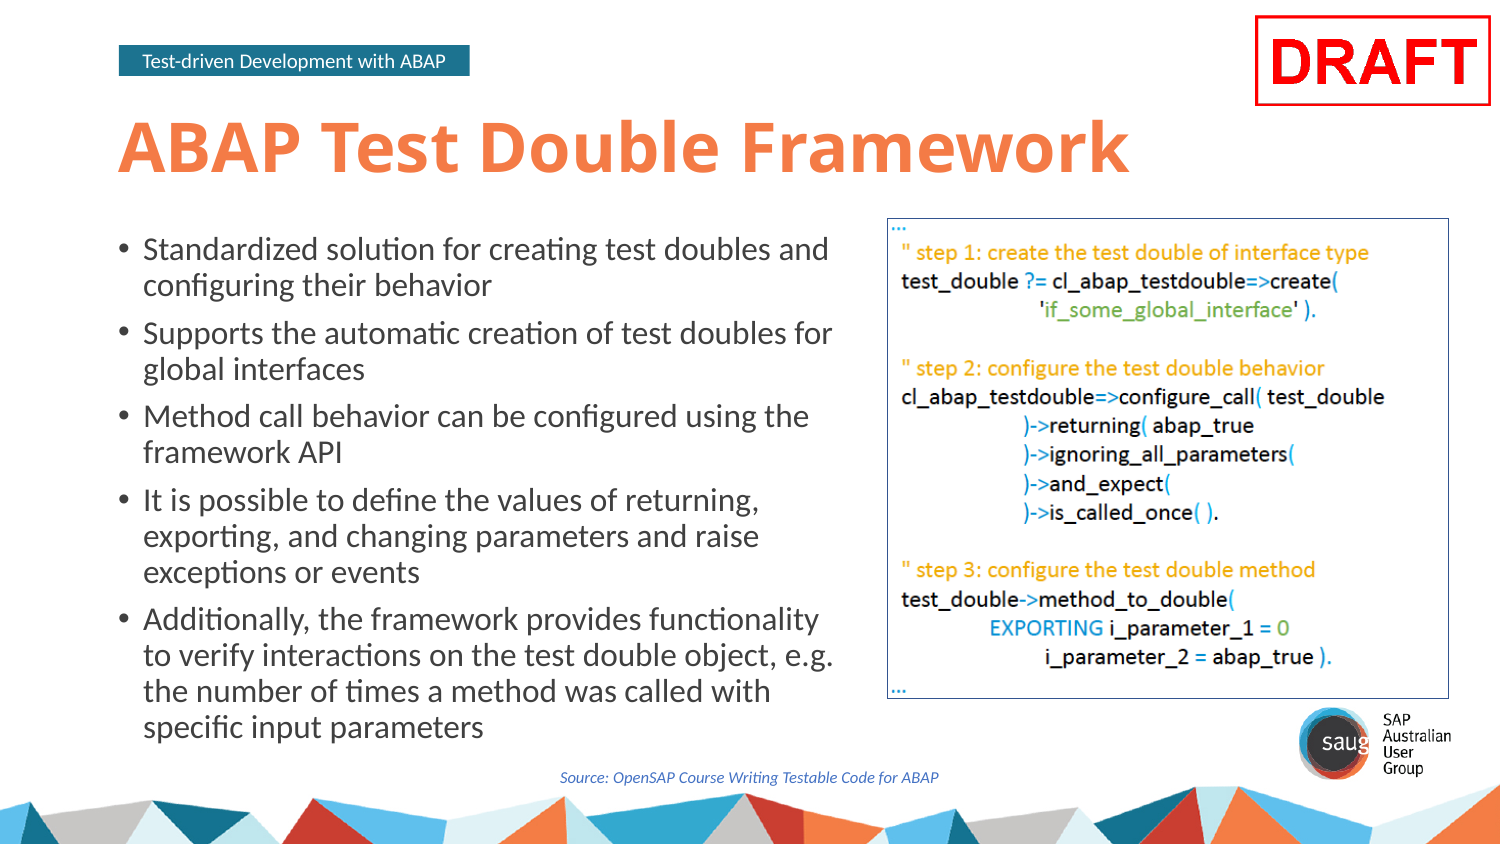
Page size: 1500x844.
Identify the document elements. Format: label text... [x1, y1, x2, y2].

picture [0, 0, 1500, 844]
list Standardized solution for creating test doubles and configuring their behavior Supports the automatic creation of test doubles for global interfaces Method call behavior can be configured using the framework API It is possible to define the values of returning, exporting, and changing parameters and raise exceptions or events Additionally, the framework provides functionality to verify interactions on the test double object, e.g. the number of times a method was called with specific input parameters [103, 224, 868, 760]
footer Test-driven Development with ABAP [118, 45, 470, 76]
text_box Source: OpenSAP Course Writing Testable Code for ABAP [545, 759, 955, 795]
title ABAP Test Double Framework [103, 78, 1397, 223]
